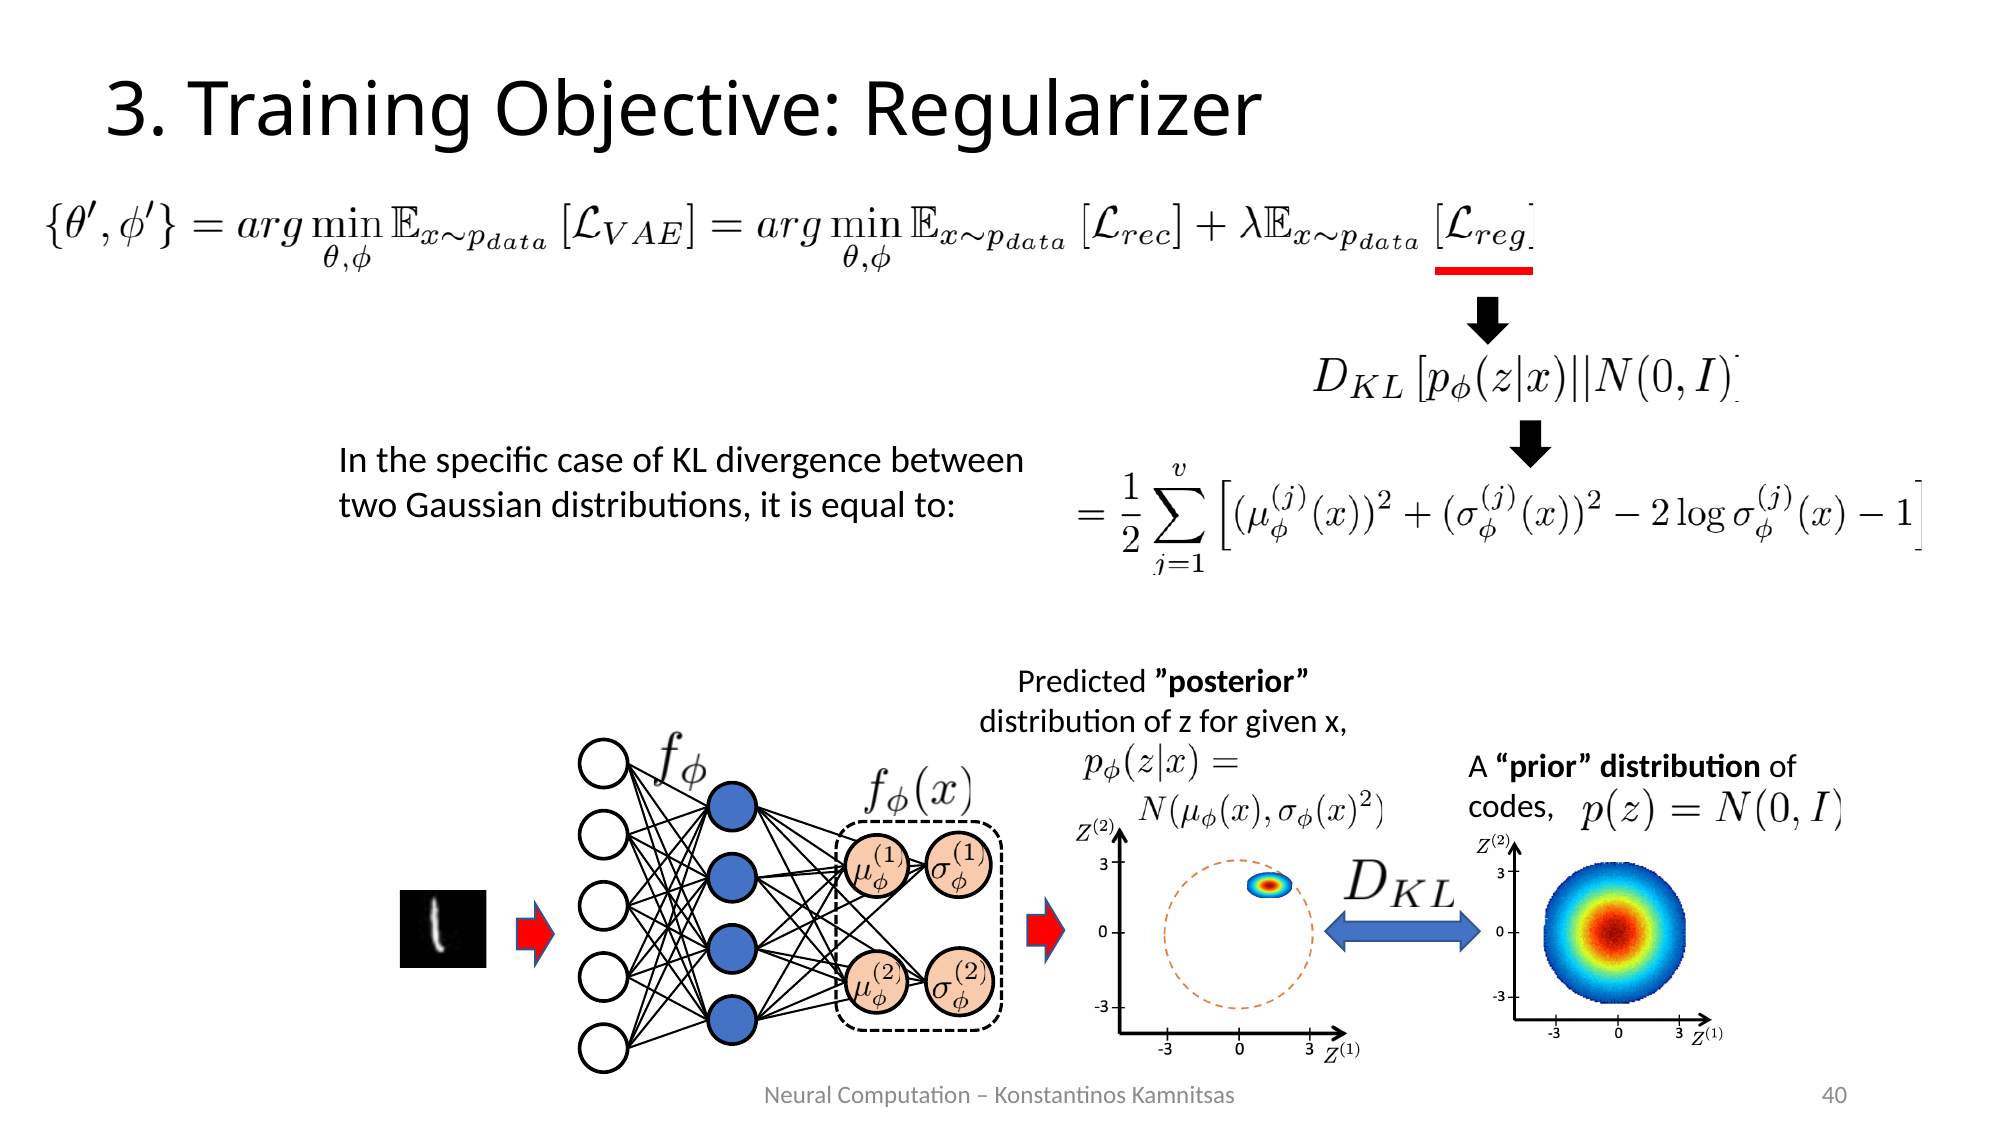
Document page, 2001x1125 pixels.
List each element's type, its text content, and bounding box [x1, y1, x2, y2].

text_box [1506, 419, 1555, 463]
text_box [515, 899, 555, 969]
text_box [1026, 895, 1066, 965]
text_box [1363, 909, 1474, 953]
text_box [1453, 736, 1867, 833]
text_box In the specific case of KL divergence between two Gaussian distributions, it is equal to: [323, 427, 1083, 533]
title 3. Training Objective: Regularizer [90, 2, 1933, 220]
picture [1071, 829, 1454, 1067]
picture [399, 890, 487, 968]
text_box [930, 651, 1398, 829]
text_box [1464, 295, 1512, 347]
picture [45, 200, 1534, 272]
picture [1077, 463, 1922, 575]
footer Neural Computation – Konstantinos Kamnitsas [662, 1064, 1338, 1124]
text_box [1474, 833, 1725, 1049]
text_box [579, 731, 1002, 1073]
picture [1308, 350, 1739, 402]
slide_number 40 [1412, 1064, 1863, 1124]
